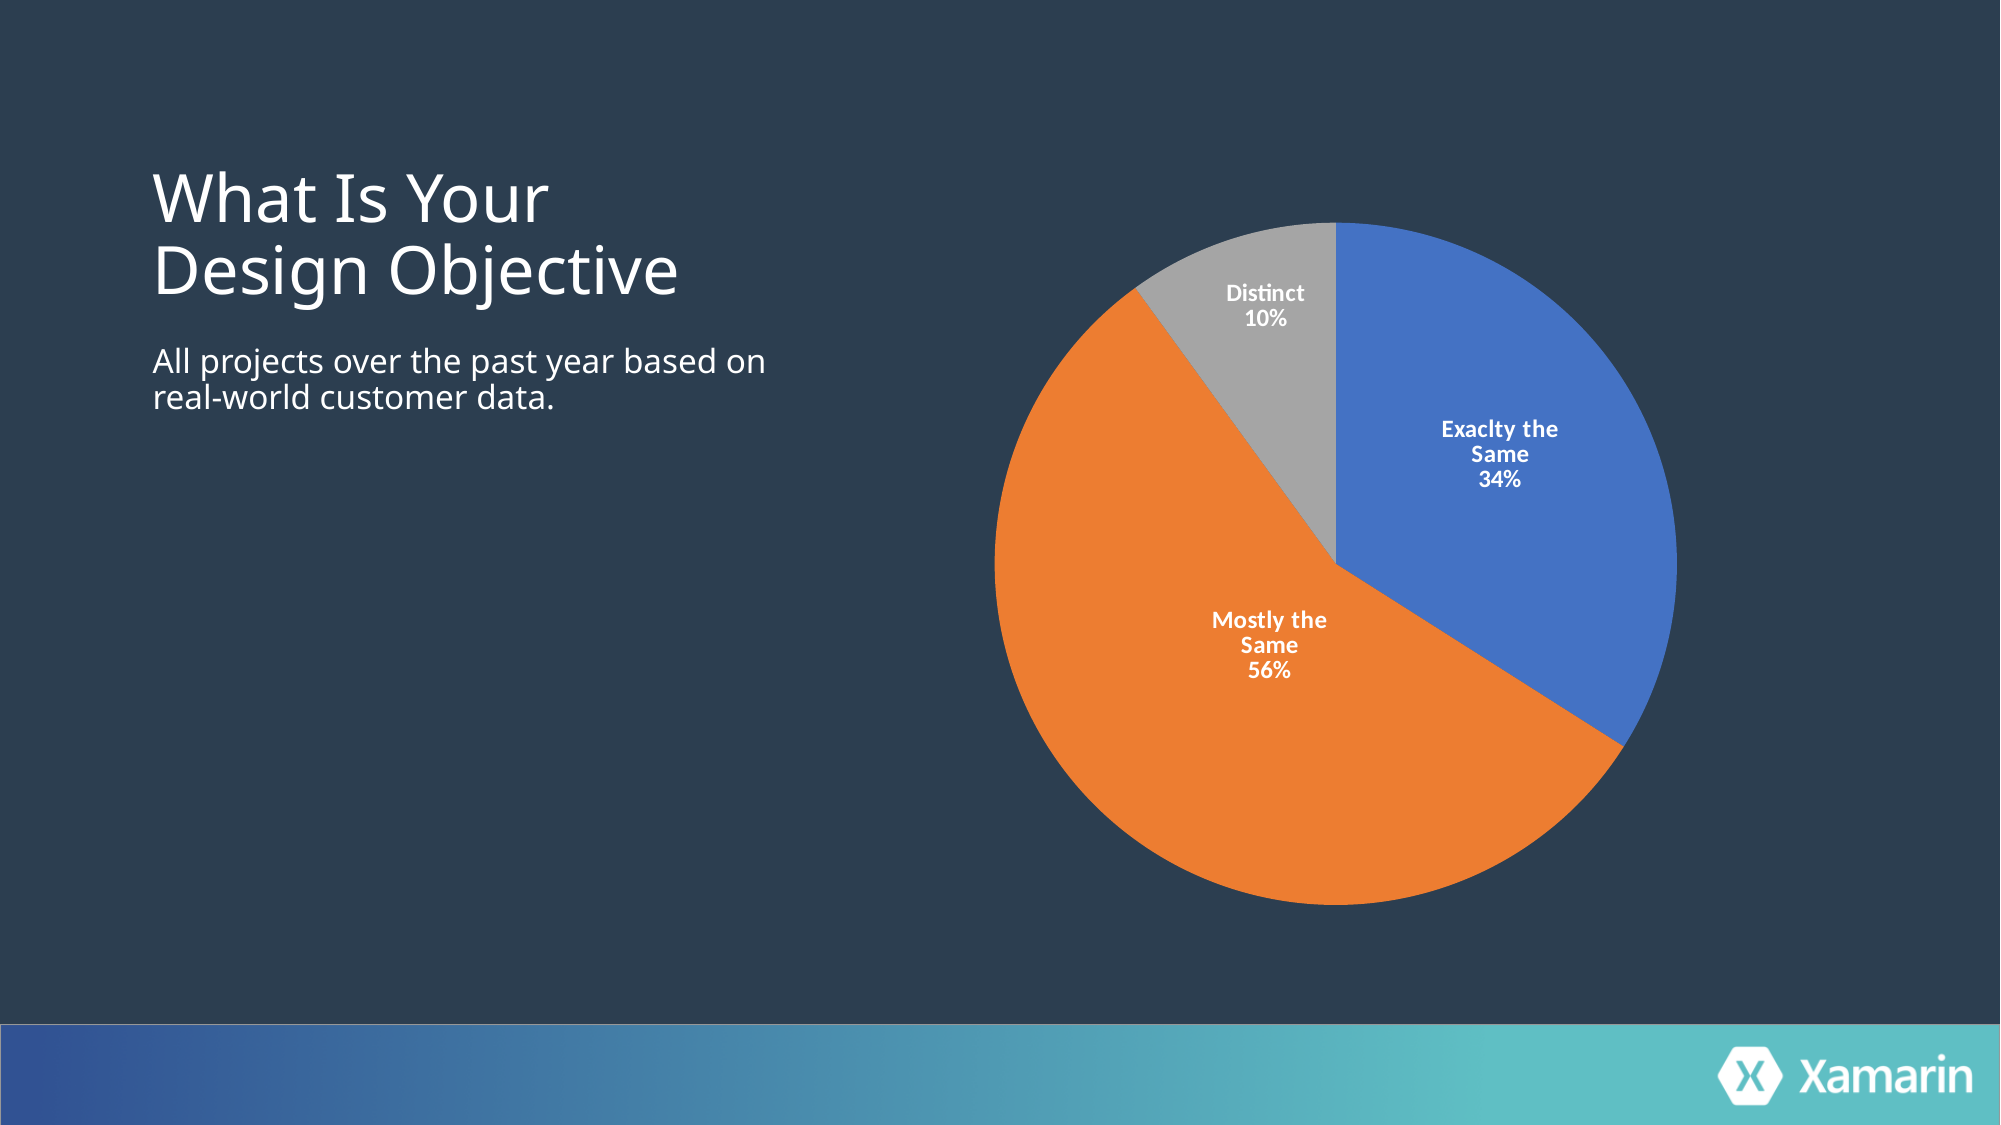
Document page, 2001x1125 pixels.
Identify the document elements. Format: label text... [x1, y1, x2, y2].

title What Is Your Design Objective [137, 157, 783, 317]
list All projects over the past year based on real-world customer data. [137, 337, 783, 963]
chart [849, 96, 1863, 986]
picture [0, 1024, 2000, 1125]
